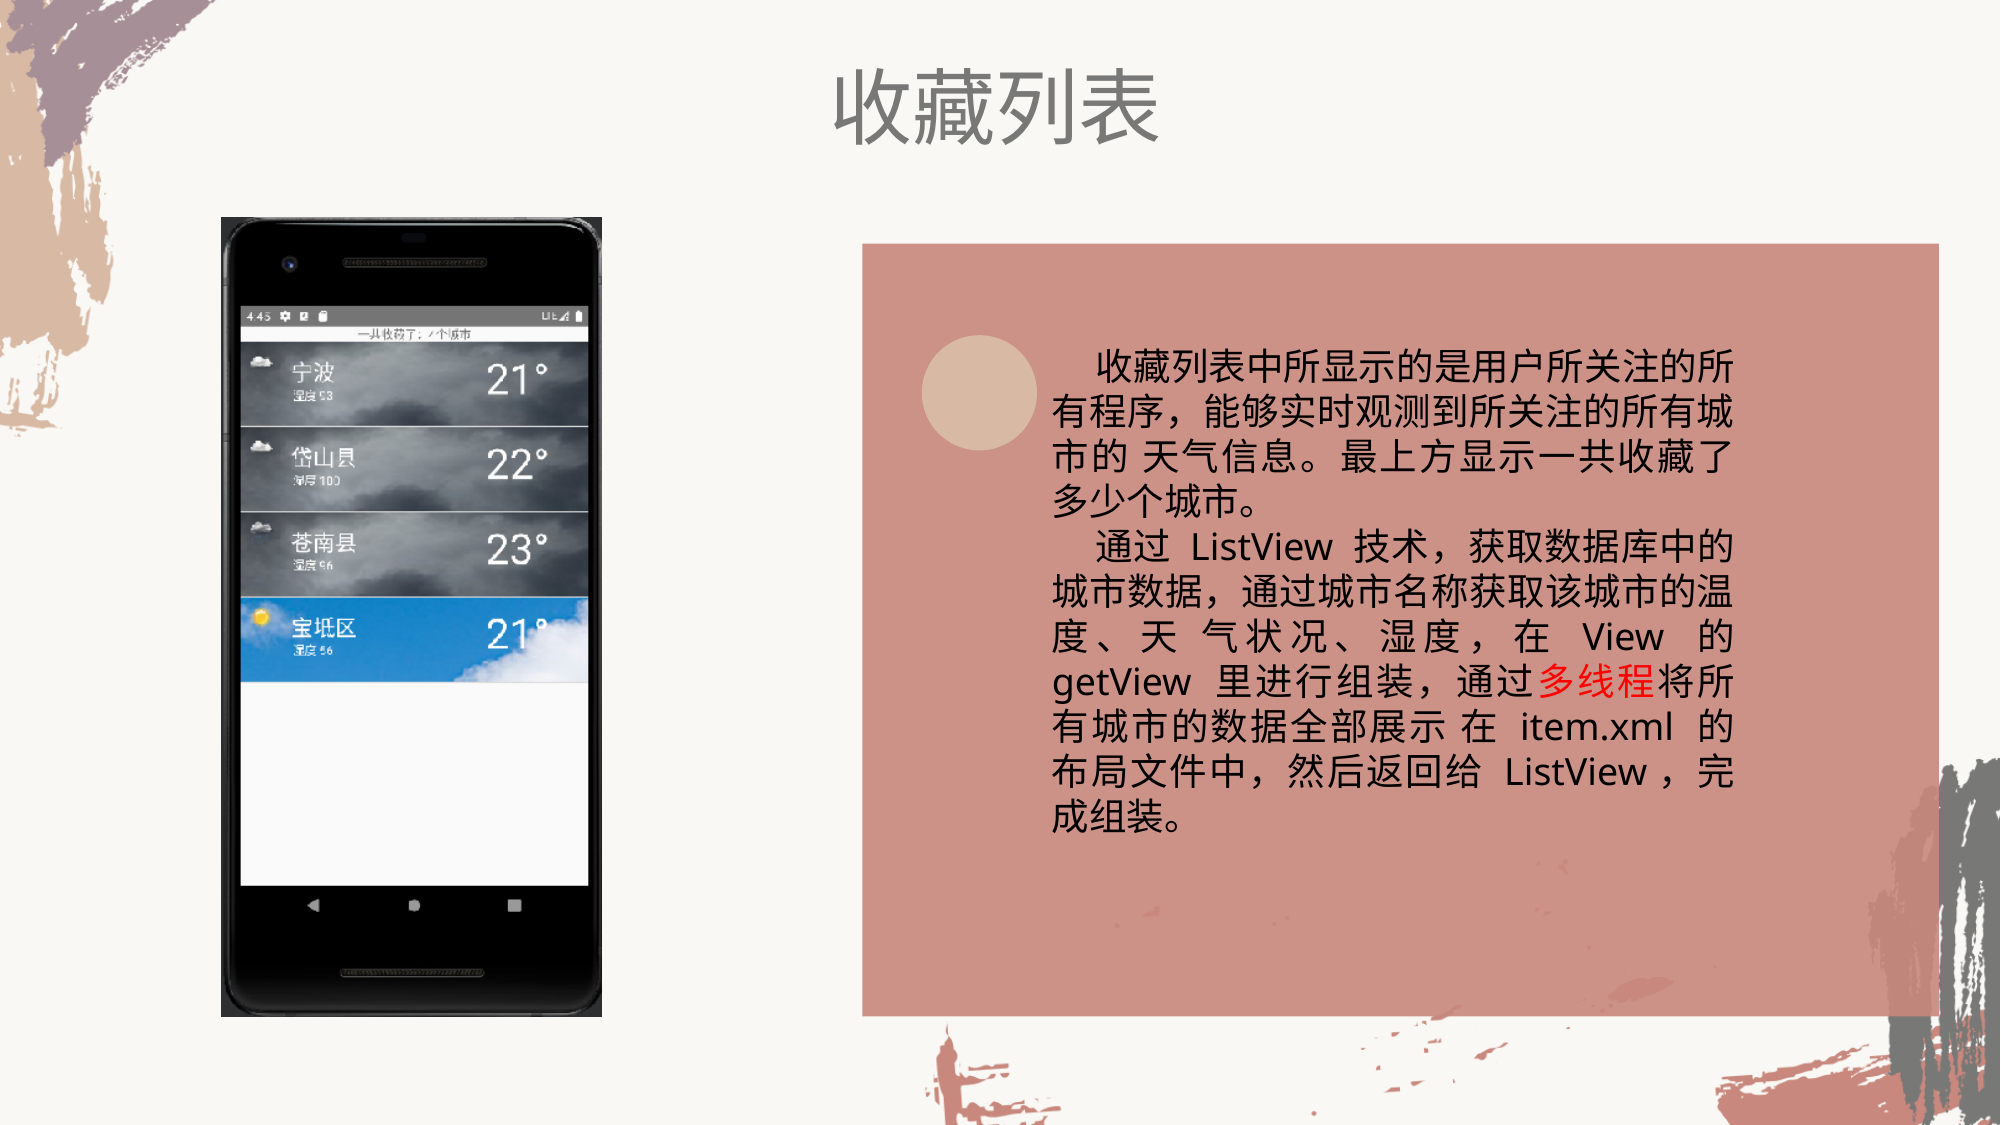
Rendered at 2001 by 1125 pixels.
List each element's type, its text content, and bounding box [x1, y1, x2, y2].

picture [0, 0, 2000, 1125]
text_box [861, 243, 1940, 1017]
text_box 收藏列表 [702, 47, 1290, 163]
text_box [921, 335, 1750, 805]
